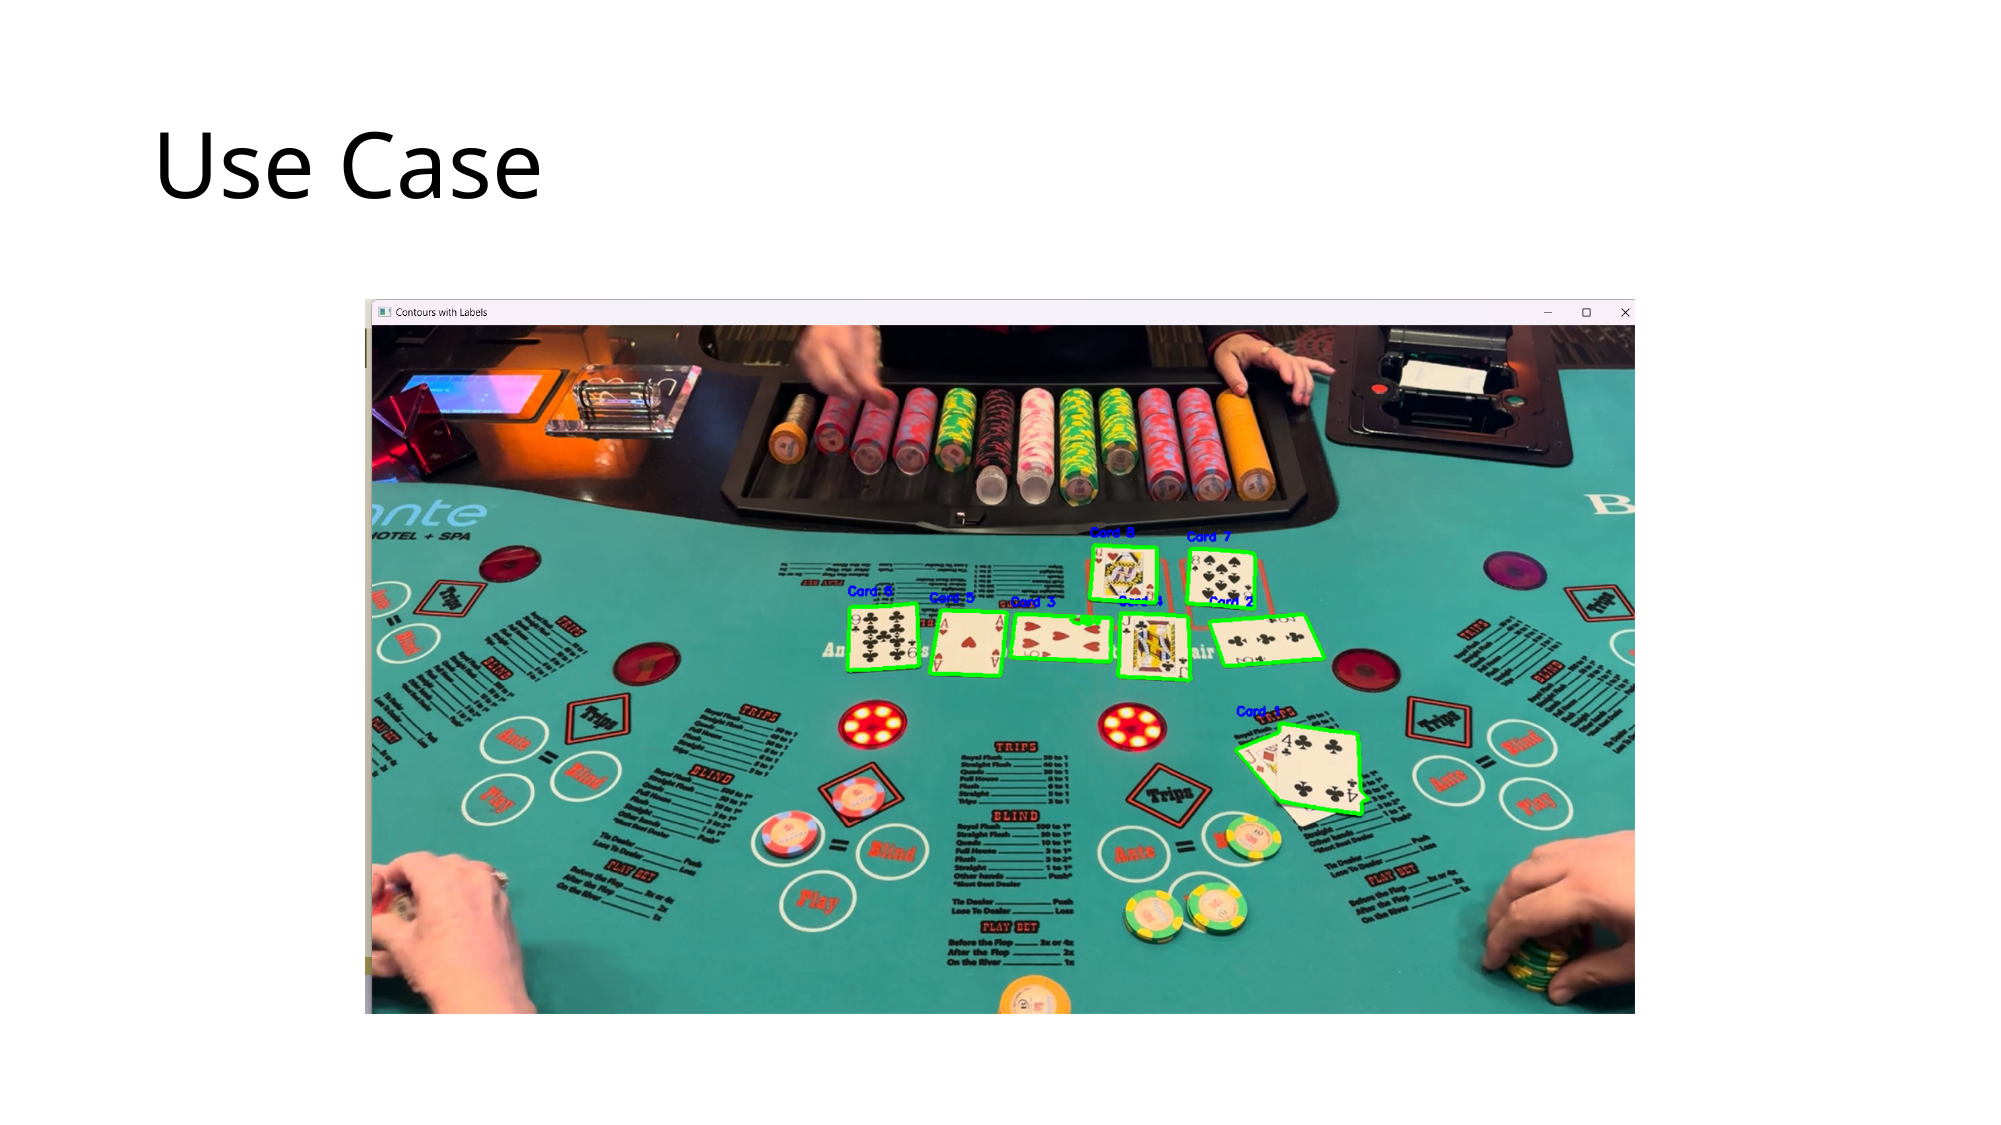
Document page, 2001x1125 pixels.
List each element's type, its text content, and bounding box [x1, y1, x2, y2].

title Use Case [137, 59, 1863, 278]
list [364, 298, 1635, 1014]
